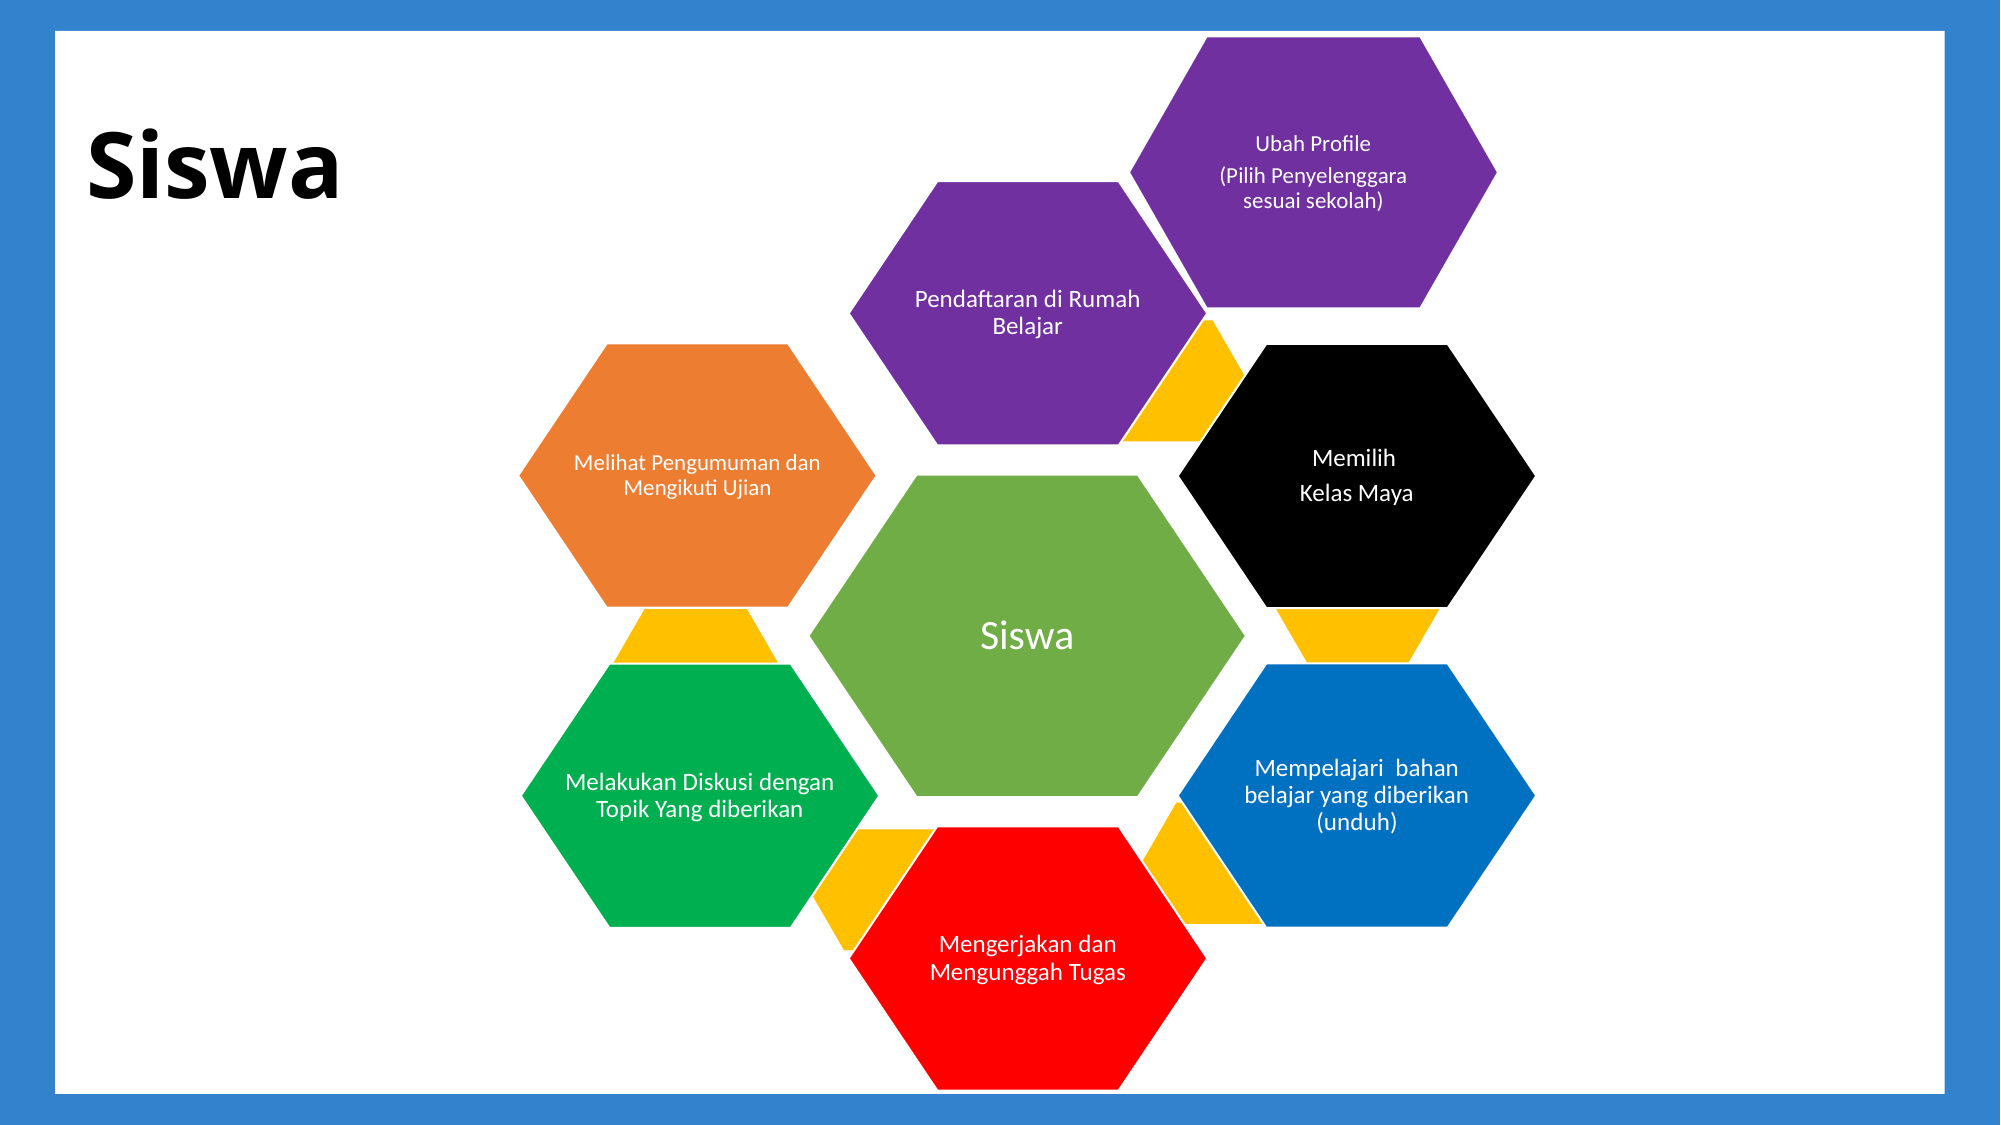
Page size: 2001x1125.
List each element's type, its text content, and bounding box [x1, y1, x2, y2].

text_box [517, 36, 1537, 1091]
title Siswa [71, 59, 517, 278]
